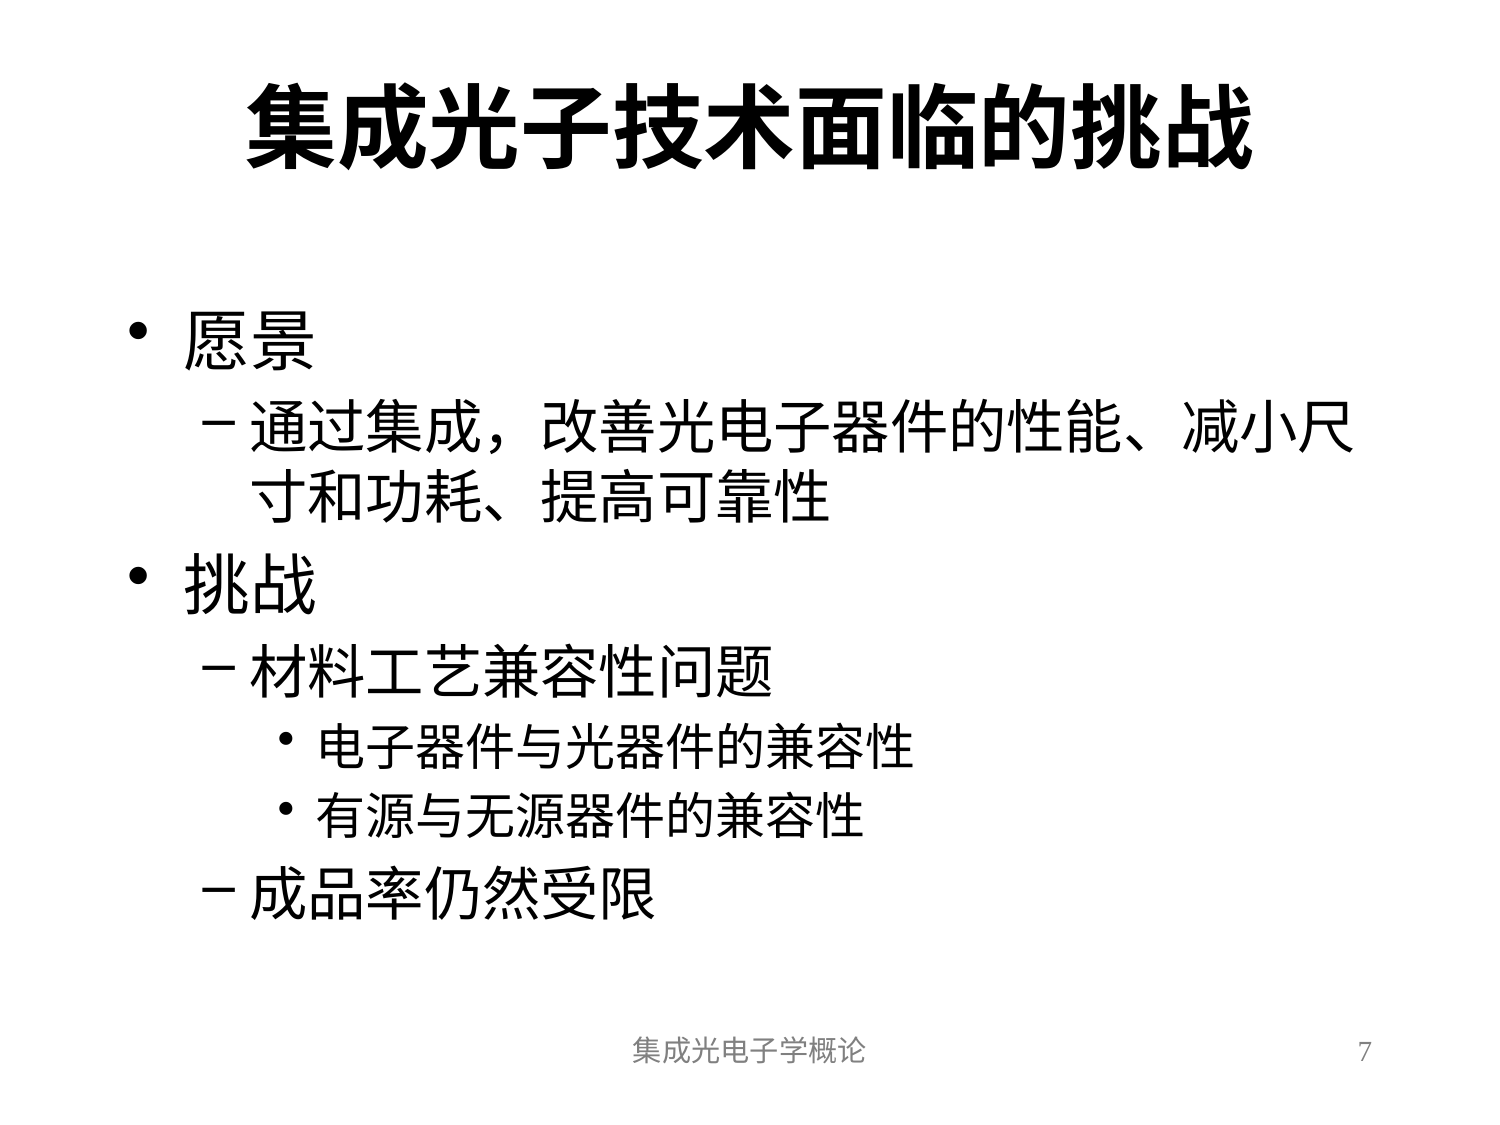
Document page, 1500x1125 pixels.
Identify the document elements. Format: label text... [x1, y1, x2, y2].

footer 集成光电子学概论 [512, 1024, 988, 1101]
list 愿景 通过集成，改善光电子器件的性能、减小尺寸和功耗、提高可靠性 挑战 材料工艺兼容性问题 电子器件与光器件的兼容性 有源与无源器件的兼容性 成品率仍然受限 [112, 290, 1388, 967]
slide_number 7 [1074, 1024, 1388, 1101]
title 集成光子技术面临的挑战 [112, 30, 1388, 219]
